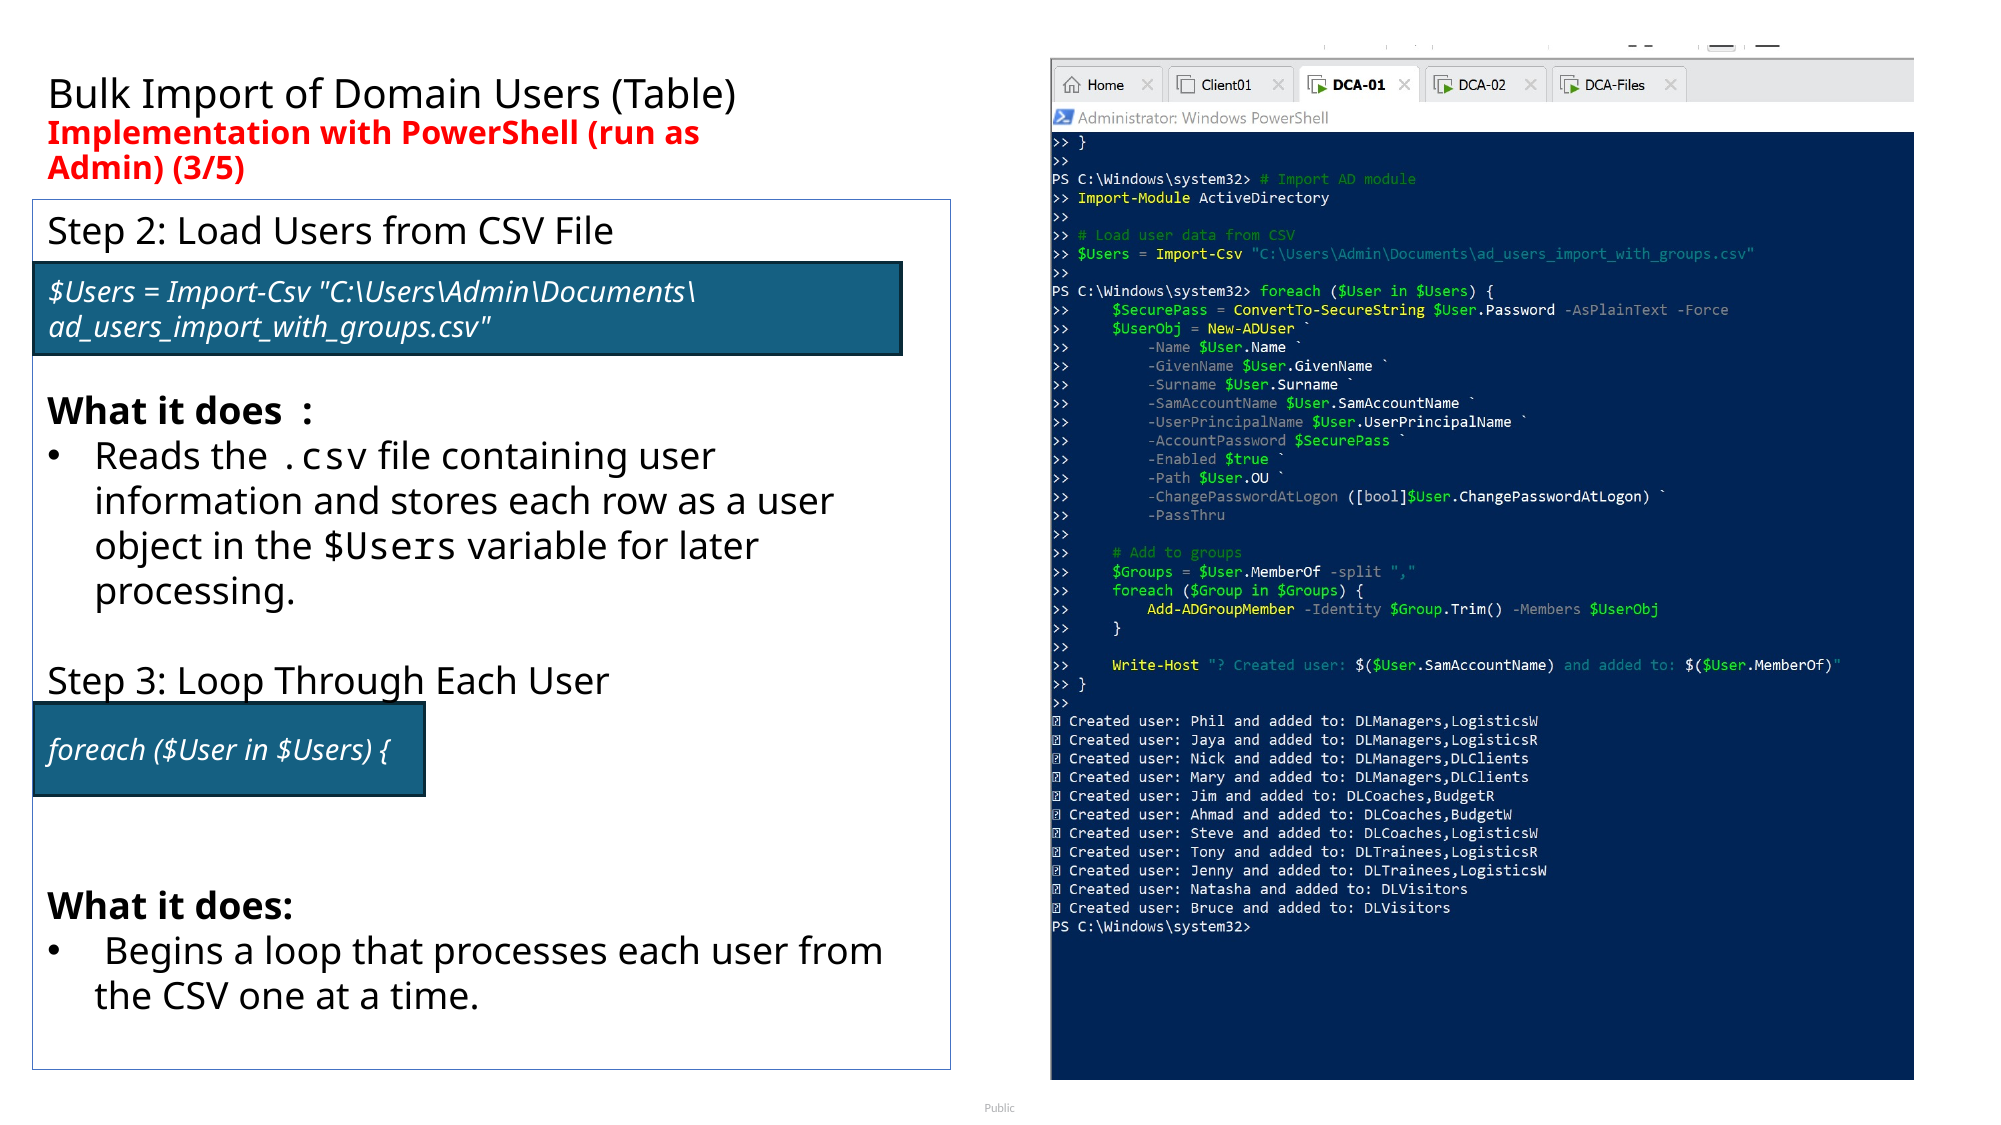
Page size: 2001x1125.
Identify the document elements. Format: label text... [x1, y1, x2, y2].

title Bulk Import of Domain Users (Table) Implementation with PowerShell (run as Admin) (3/5) [32, 45, 778, 199]
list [1050, 45, 1915, 1080]
text_box $Users = Import-Csv "C:\Users\Admin\Documents\ad_users_import_with_groups.csv" [32, 261, 903, 356]
text_box Step 2: Load Users from CSV File What it does : Reads the .csv file containing user information and stores each row as a user object in the $Users variable for later processing. Step 3: Loop Through Each User What it does: Begins a loop that processes each user from the CSV one at a time. [32, 199, 951, 1070]
